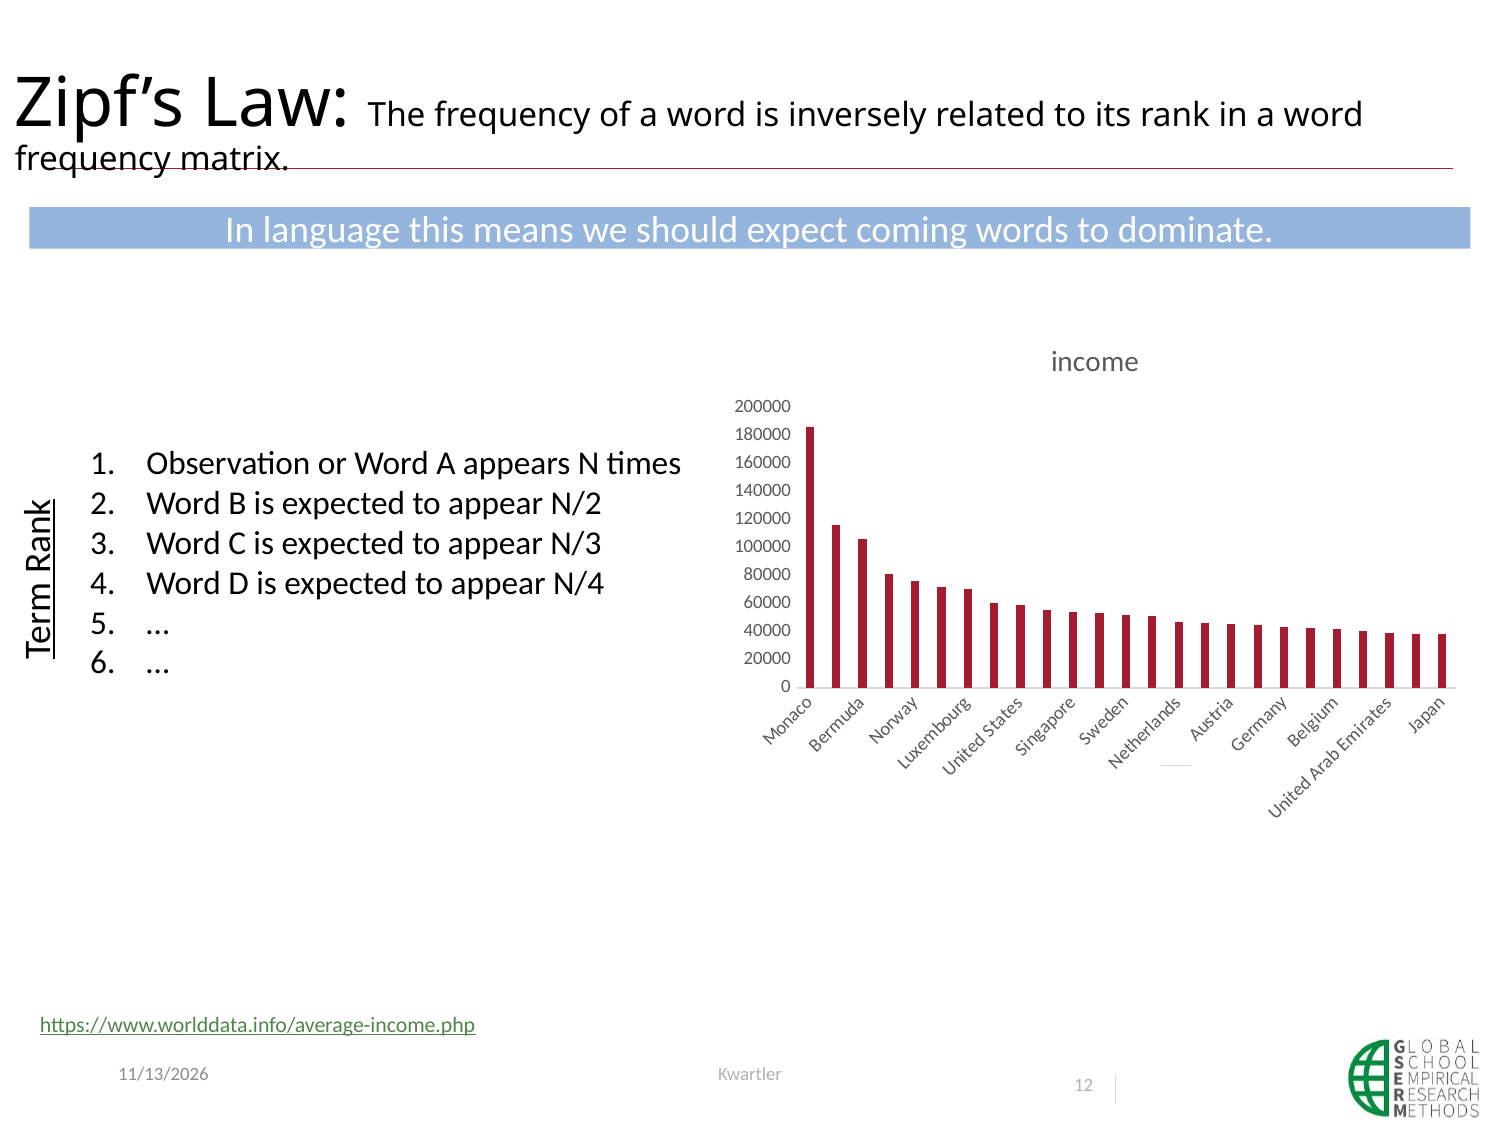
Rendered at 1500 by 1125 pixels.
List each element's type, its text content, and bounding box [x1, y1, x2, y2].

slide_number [103, 1044, 441, 1103]
slide_number 12 [1059, 1042, 1200, 1103]
footer Kwartler [496, 1042, 1004, 1103]
chart [719, 322, 1471, 835]
title Zipf’s Law: The frequency of a word is inversely related to its rank in a word frequency matrix. [0, 59, 1500, 157]
text_box Observation or Word A appears N times Word B is expected to appear N/2 Word C is expected to appear N/3 Word D is expected to appear N/4 … … [75, 433, 719, 688]
text_box Term Rank [4, 483, 65, 674]
text_box https://www.worlddata.info/average-income.php [25, 1002, 492, 1044]
text_box In language this means we should expect coming words to dominate. [28, 206, 1471, 250]
picture [1342, 1031, 1500, 1120]
